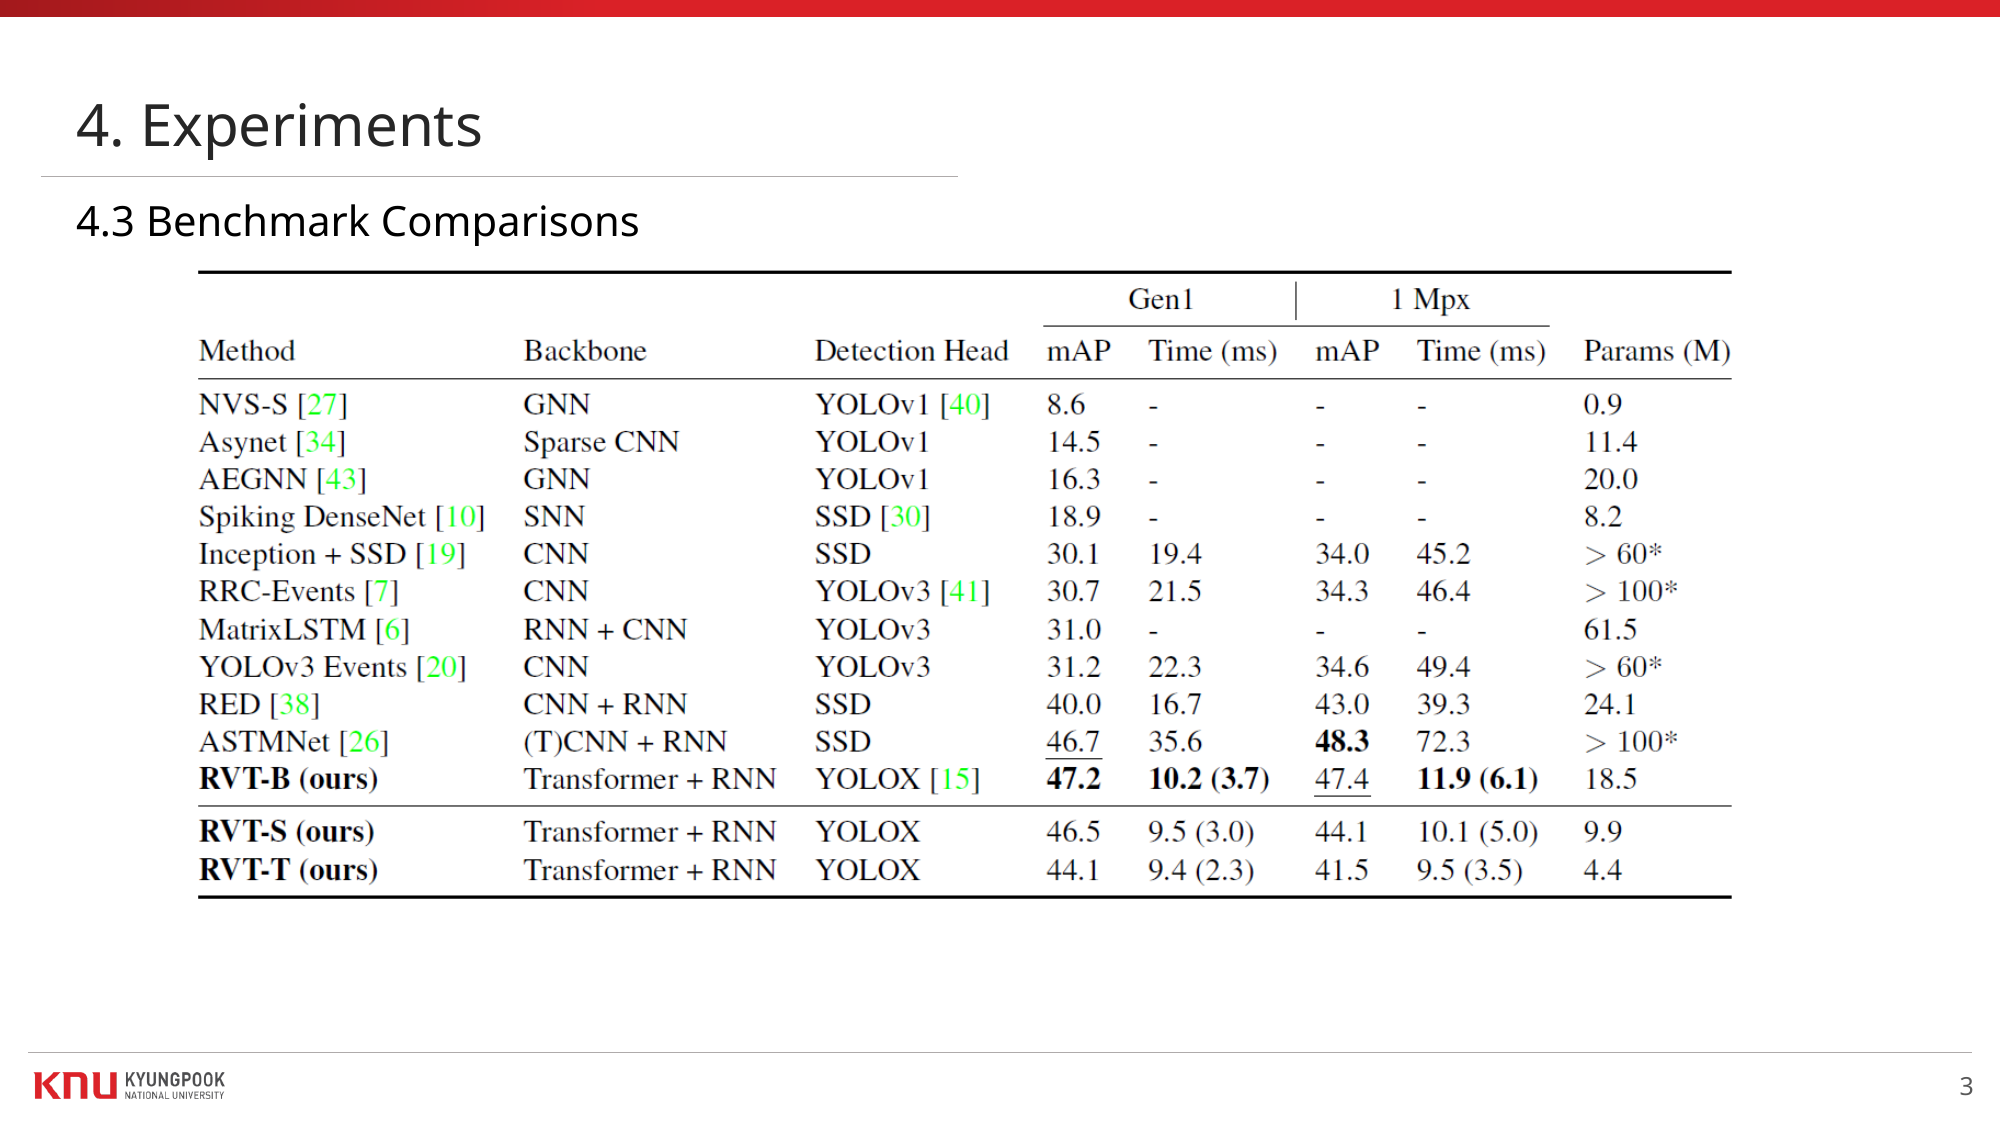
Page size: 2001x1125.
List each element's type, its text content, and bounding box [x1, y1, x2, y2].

picture [33, 1072, 225, 1099]
text_box 4.3 Benchmark Comparisons [61, 187, 993, 253]
text_box 4. Experiments [61, 80, 993, 166]
picture [173, 252, 1827, 912]
text_box 3 [1748, 1063, 1989, 1108]
